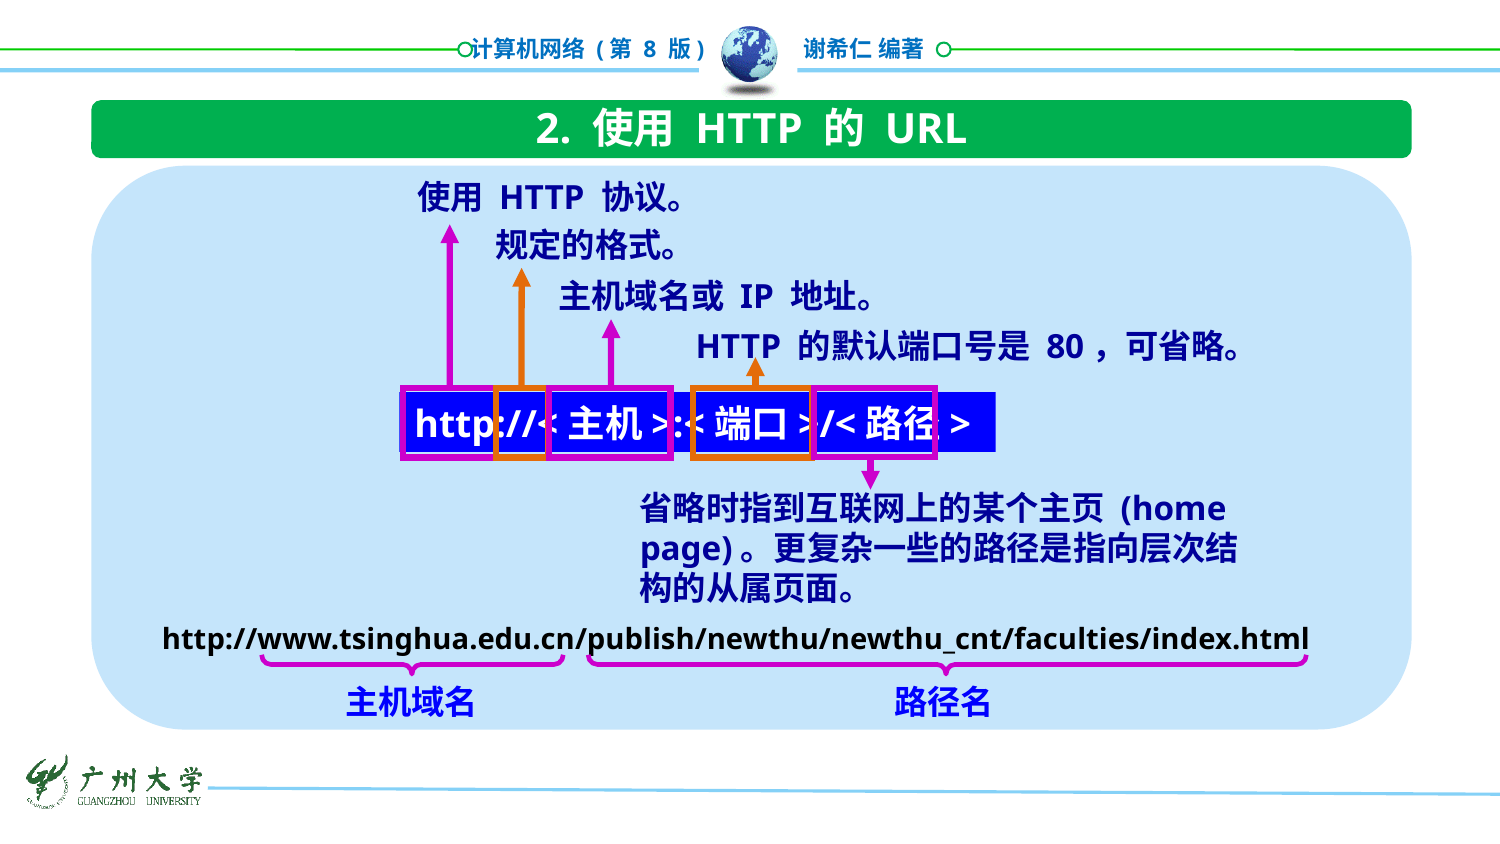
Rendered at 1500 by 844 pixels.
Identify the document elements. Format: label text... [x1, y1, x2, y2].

picture [719, 24, 779, 94]
text_box [983, 100, 1412, 159]
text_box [682, 317, 1272, 387]
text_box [624, 387, 1274, 617]
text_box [403, 168, 716, 458]
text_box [146, 612, 1368, 730]
picture [26, 754, 202, 809]
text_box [478, 216, 712, 458]
text_box [89, 163, 1414, 721]
text_box [91, 100, 520, 159]
text_box 2. 使用 HTTP 的 URL [520, 94, 983, 160]
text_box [547, 267, 902, 458]
